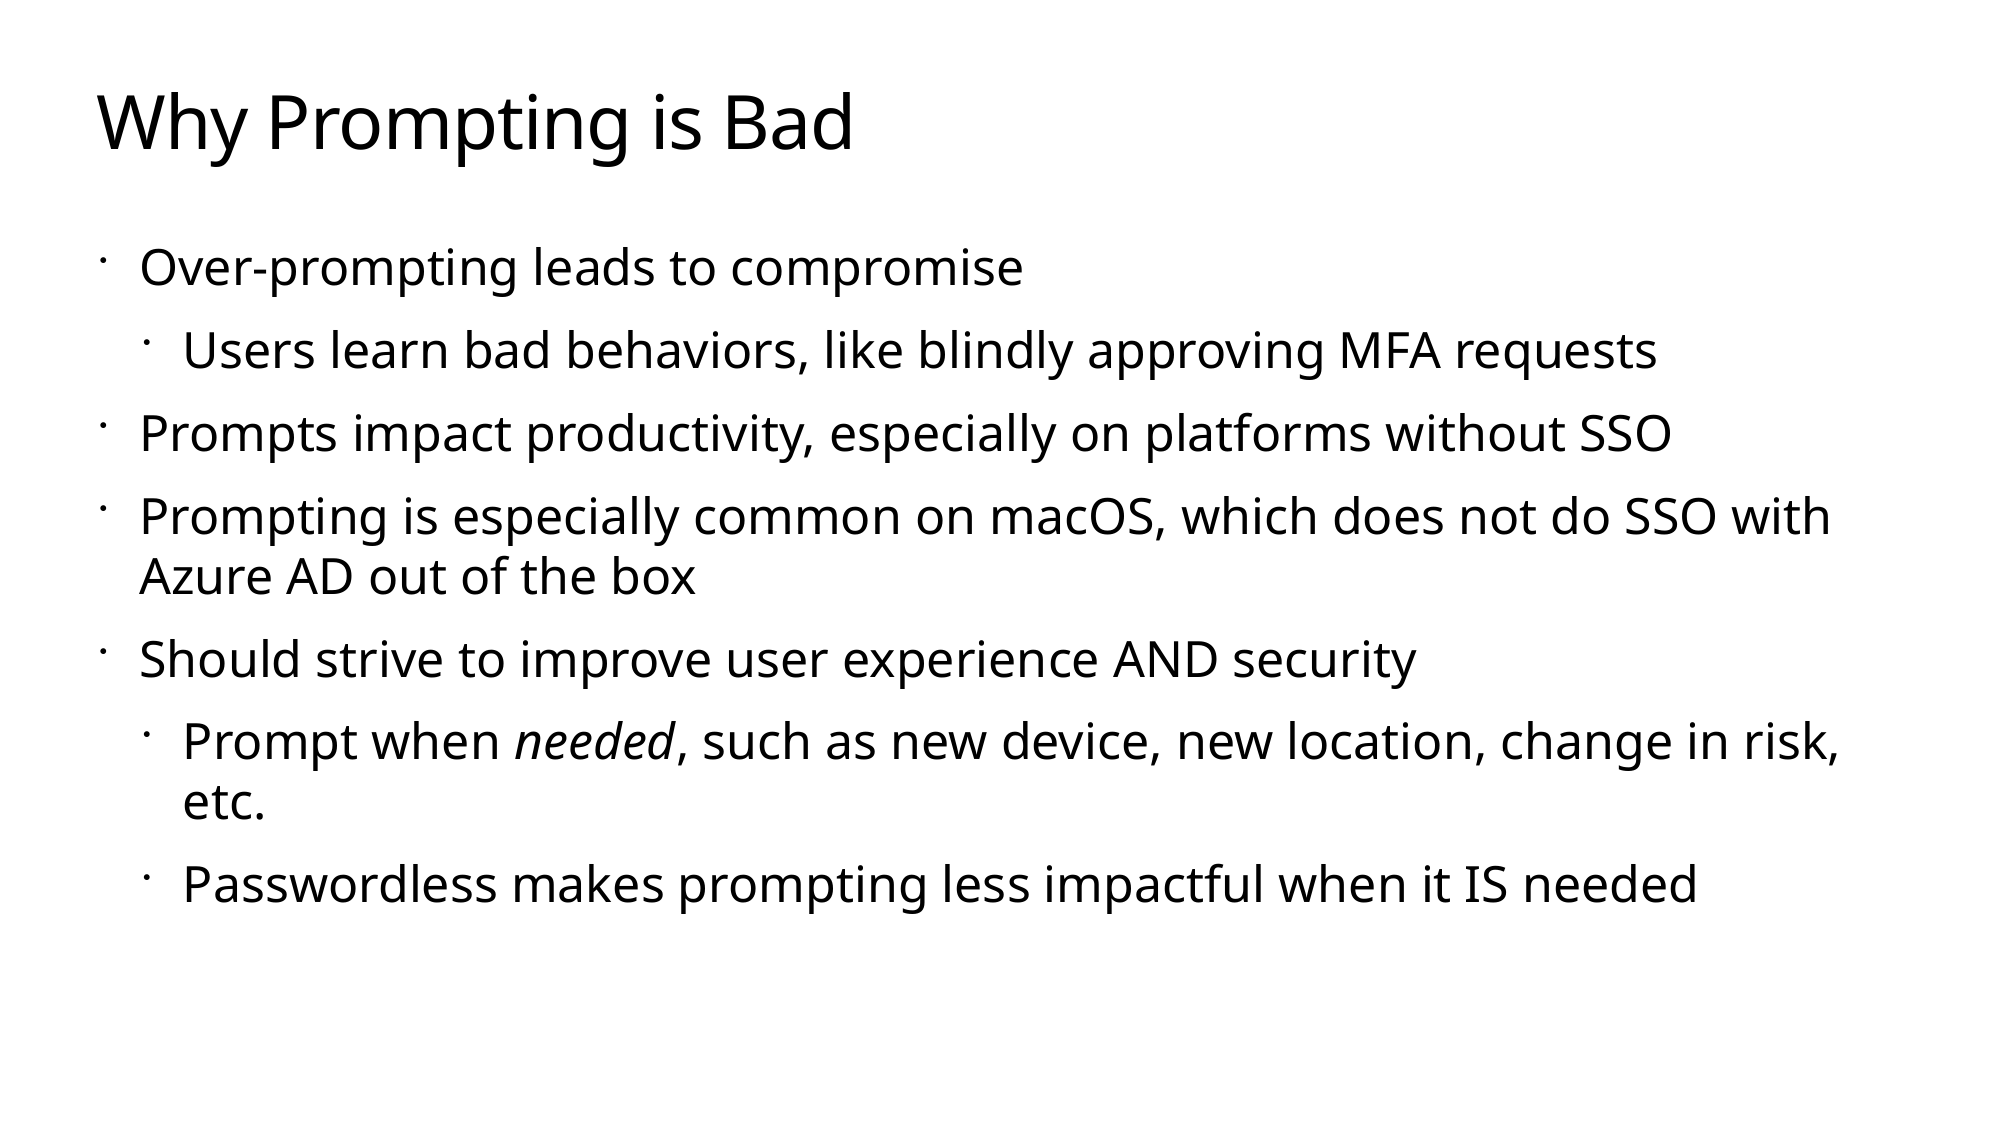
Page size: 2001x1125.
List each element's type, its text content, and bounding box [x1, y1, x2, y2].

list Over-prompting leads to compromise Users learn bad behaviors, like blindly approving MFA requests Prompts impact productivity, especially on platforms without SSO Prompting is especially common on macOS, which does not do SSO with Azure AD out of the box Should strive to improve user experience AND security Prompt when needed, such as new device, new location, change in risk, etc. Passwordless makes prompting less impactful when it IS needed [95, 235, 1904, 859]
title Why Prompting is Bad [96, 75, 1904, 166]
